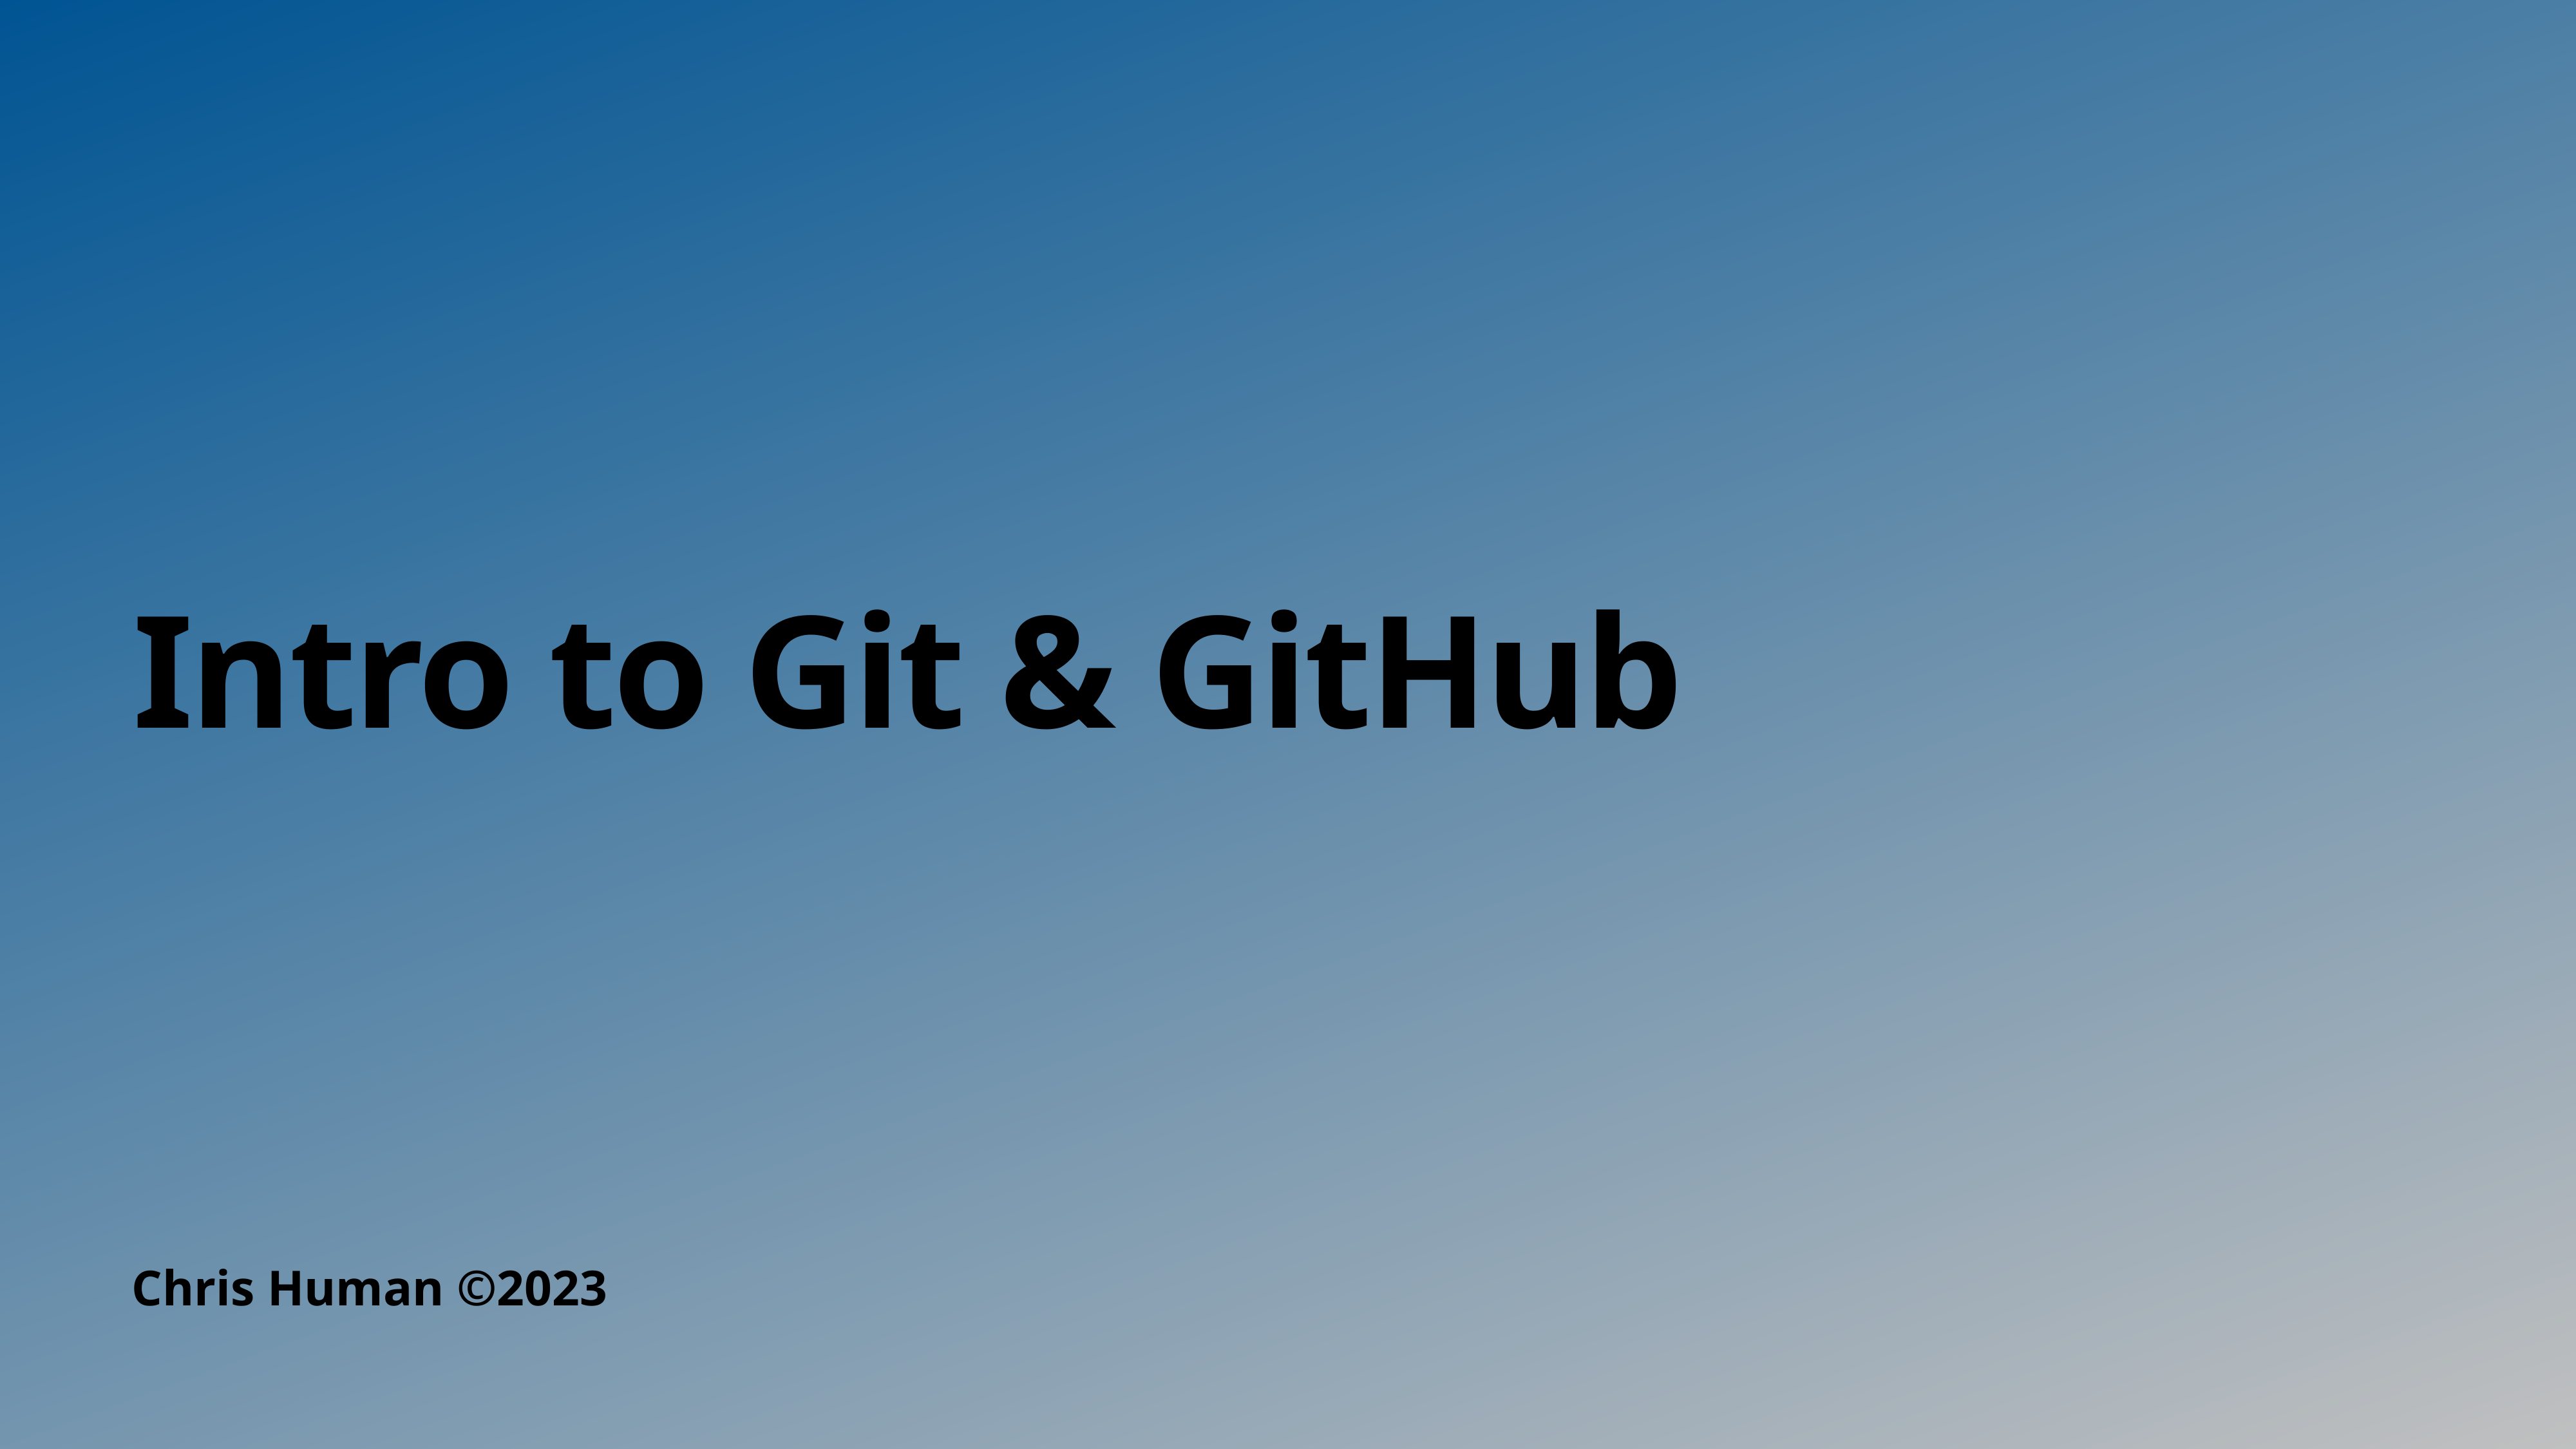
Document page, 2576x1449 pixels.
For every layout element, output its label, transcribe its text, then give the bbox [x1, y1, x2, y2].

title Intro to Git & GitHub [127, 271, 2449, 764]
list Chris Human ©2023 [126, 1252, 2448, 1321]
